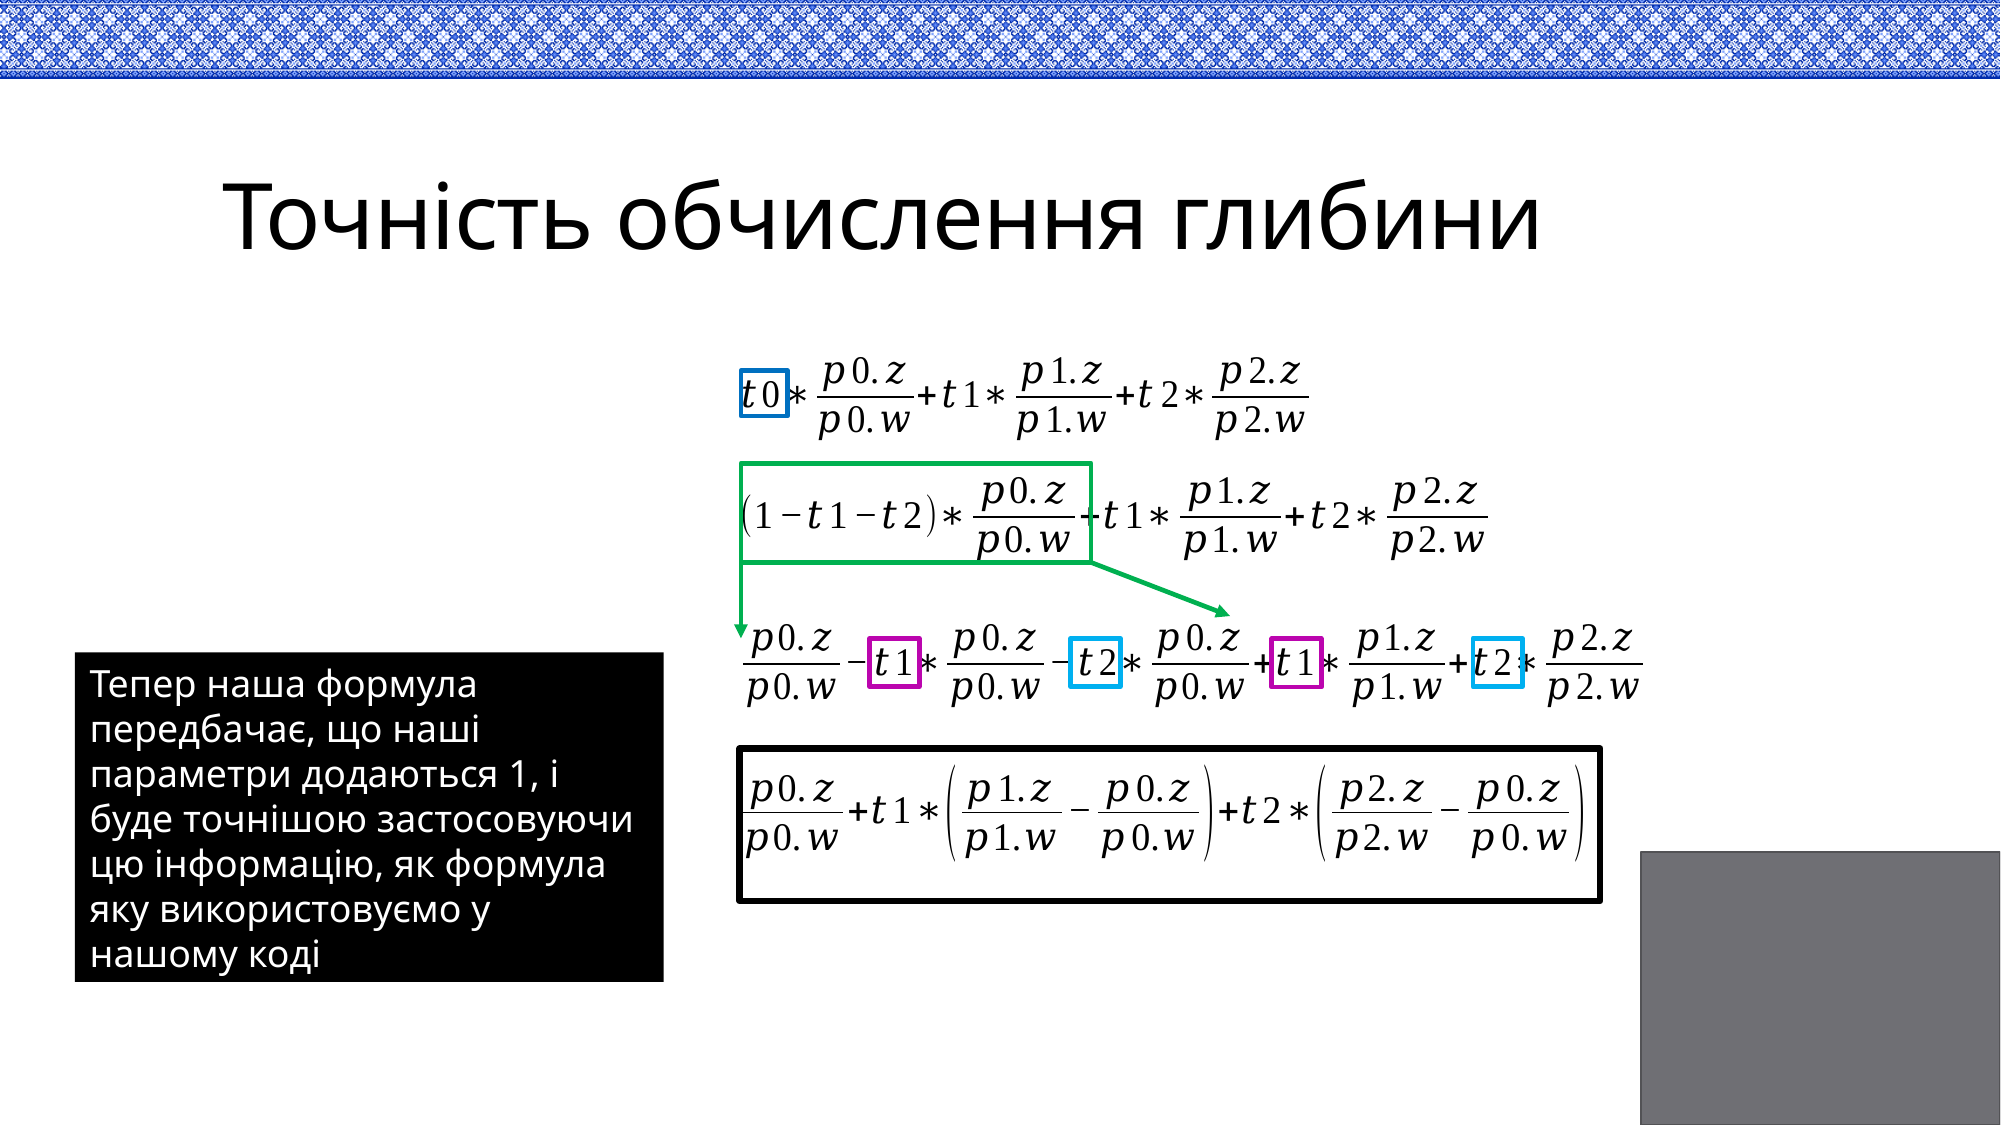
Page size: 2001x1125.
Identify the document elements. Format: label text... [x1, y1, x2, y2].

title Точність обчислення глибини [206, 60, 1797, 278]
picture [0, 0, 2000, 79]
text_box [1070, 637, 1121, 688]
text_box Тепер наша формула передбачає, що наші параметри додаються 1, і буде точнішою застосовуючи цю інформацію, як формула яку використовуємо у нашому коді [74, 652, 664, 982]
text_box [740, 369, 789, 417]
text_box [738, 747, 1601, 902]
text_box [869, 637, 920, 688]
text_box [1091, 562, 1231, 617]
text_box [1472, 637, 1523, 688]
text_box [1271, 637, 1322, 688]
text_box [740, 462, 1092, 564]
